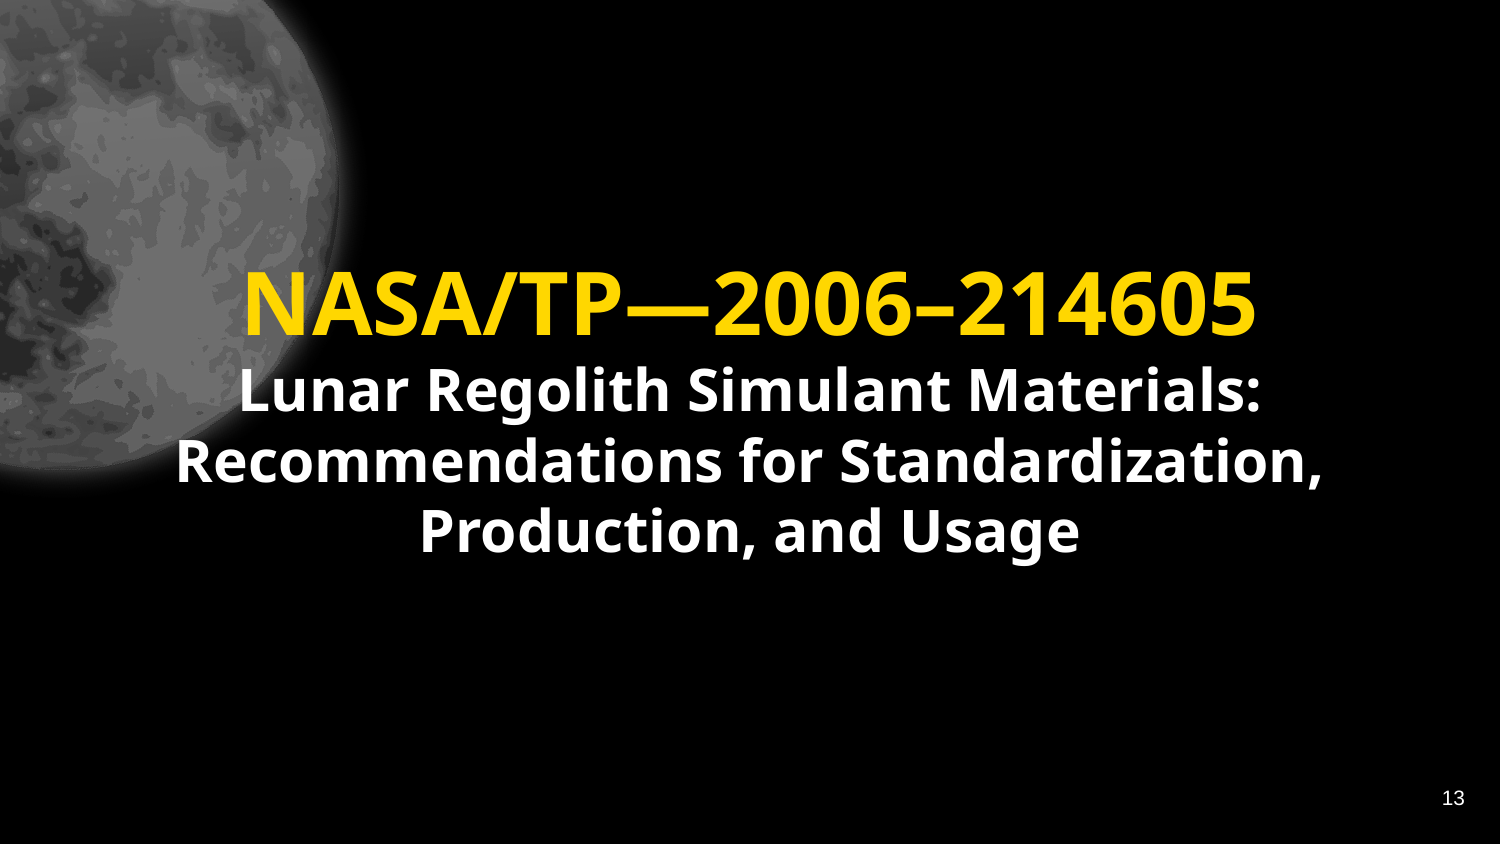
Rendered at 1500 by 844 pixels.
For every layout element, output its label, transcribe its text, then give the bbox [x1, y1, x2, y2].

title NASA/TP—2006–214605 Lunar Regolith Simulant Materials: Recommendations for Standardization, Production, and Usage [51, 232, 1449, 612]
slide_number ‹#› [1389, 764, 1480, 830]
picture [0, 0, 423, 562]
